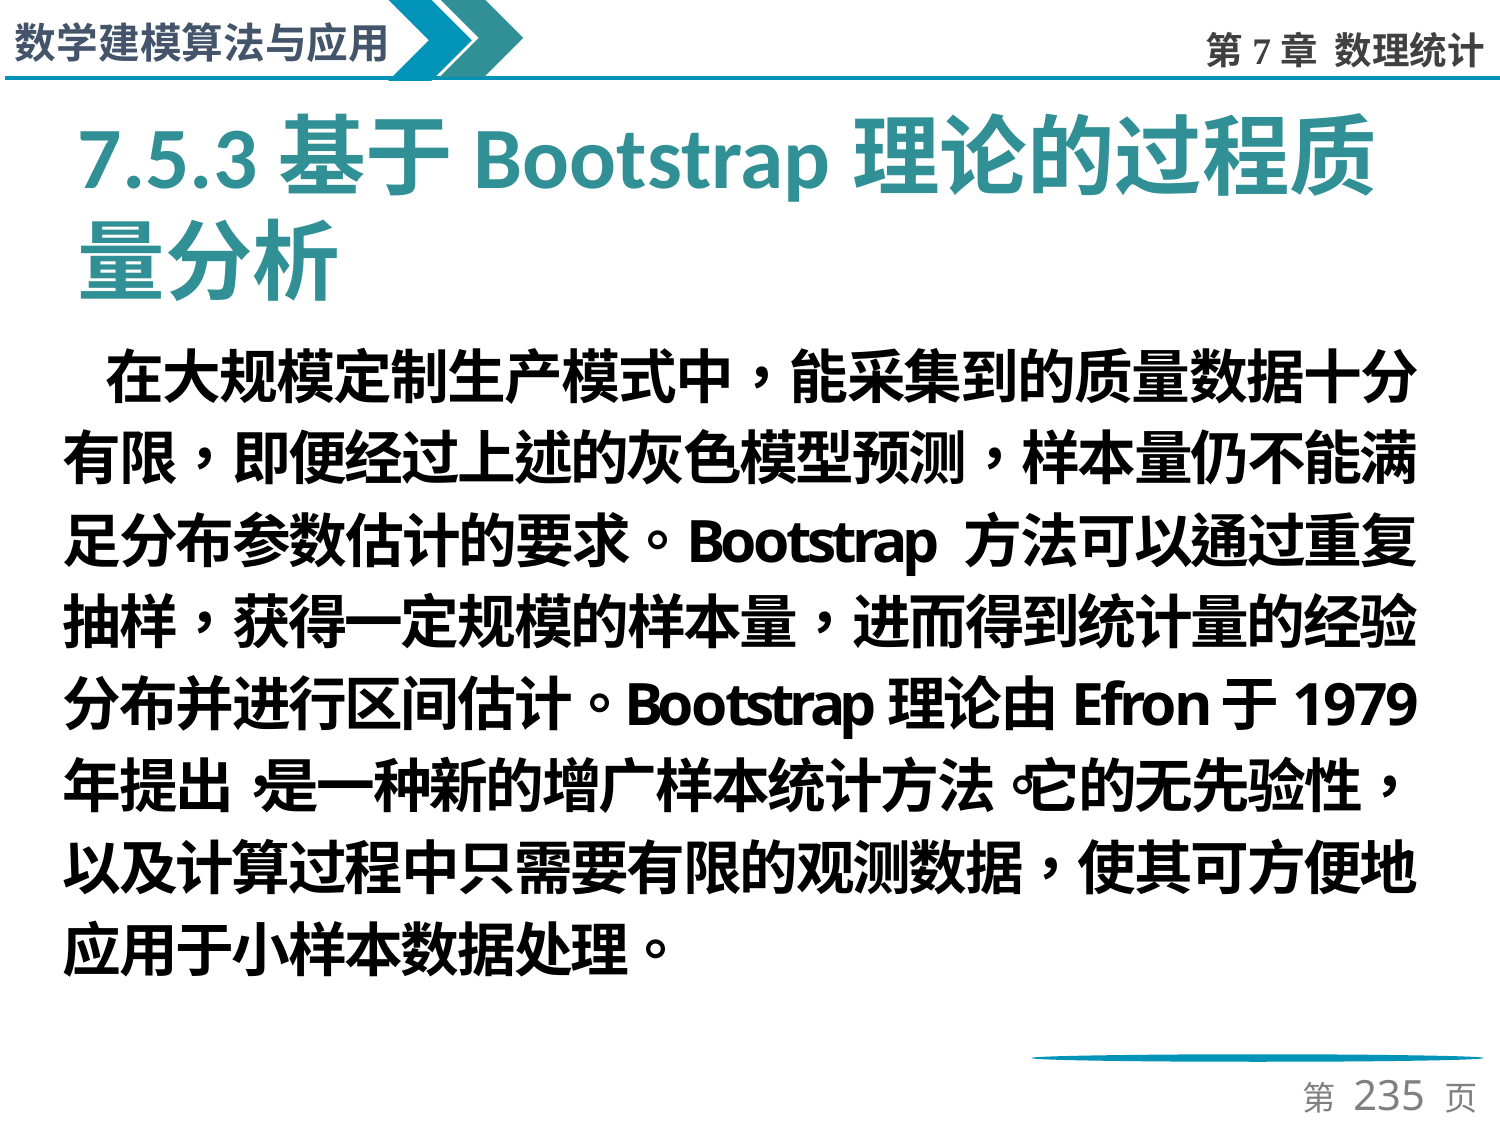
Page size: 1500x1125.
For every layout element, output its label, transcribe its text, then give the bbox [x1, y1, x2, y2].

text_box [62, 340, 1418, 1028]
text_box 7.5.3基于Bootstrap理论的过程质量分析 [63, 94, 1460, 424]
